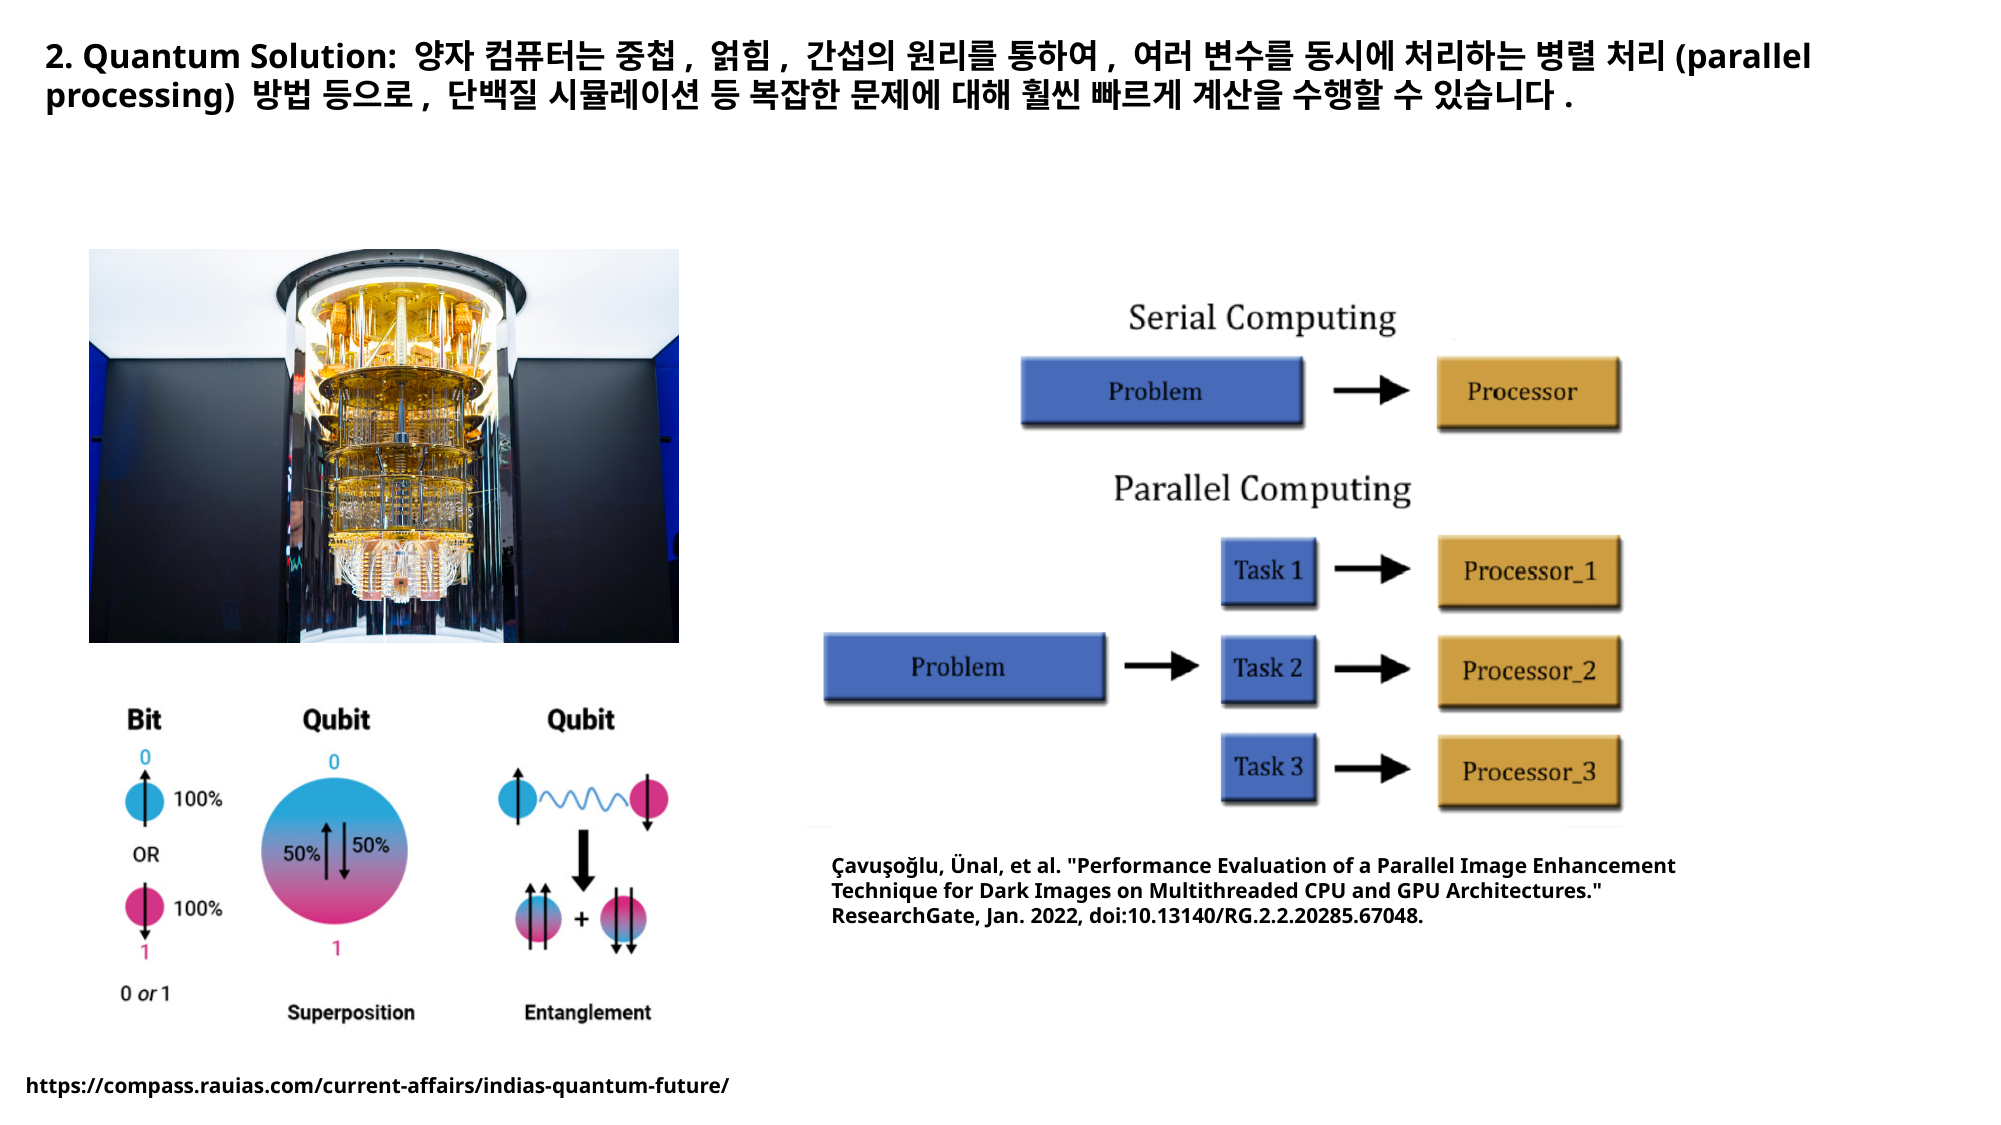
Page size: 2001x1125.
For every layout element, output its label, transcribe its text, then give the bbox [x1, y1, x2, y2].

text_box Çavuşoğlu, Ünal, et al. "Performance Evaluation of a Parallel Image Enhancement Technique for Dark Images on Multithreaded CPU and GPU Architectures." ResearchGate, Jan. 2022, doi:10.13140/RG.2.2.20285.67048. [816, 845, 1723, 936]
text_box 2. Quantum Solution: 양자 컴퓨터는 중첩, 얽힘, 간섭의 원리를 통하여, 여러 변수를 동시에 처리하는 병렬 처리(parallel processing) 방법 등으로, 단백질 시뮬레이션 등 복잡한 문제에 대해 훨씬 빠르게 계산을 수행할 수 있습니다. [30, 27, 1992, 122]
picture [88, 249, 679, 643]
picture [88, 695, 732, 1053]
picture [802, 255, 1675, 829]
text_box https://compass.rauias.com/current-affairs/indias-quantum-future/ [10, 1064, 1011, 1105]
